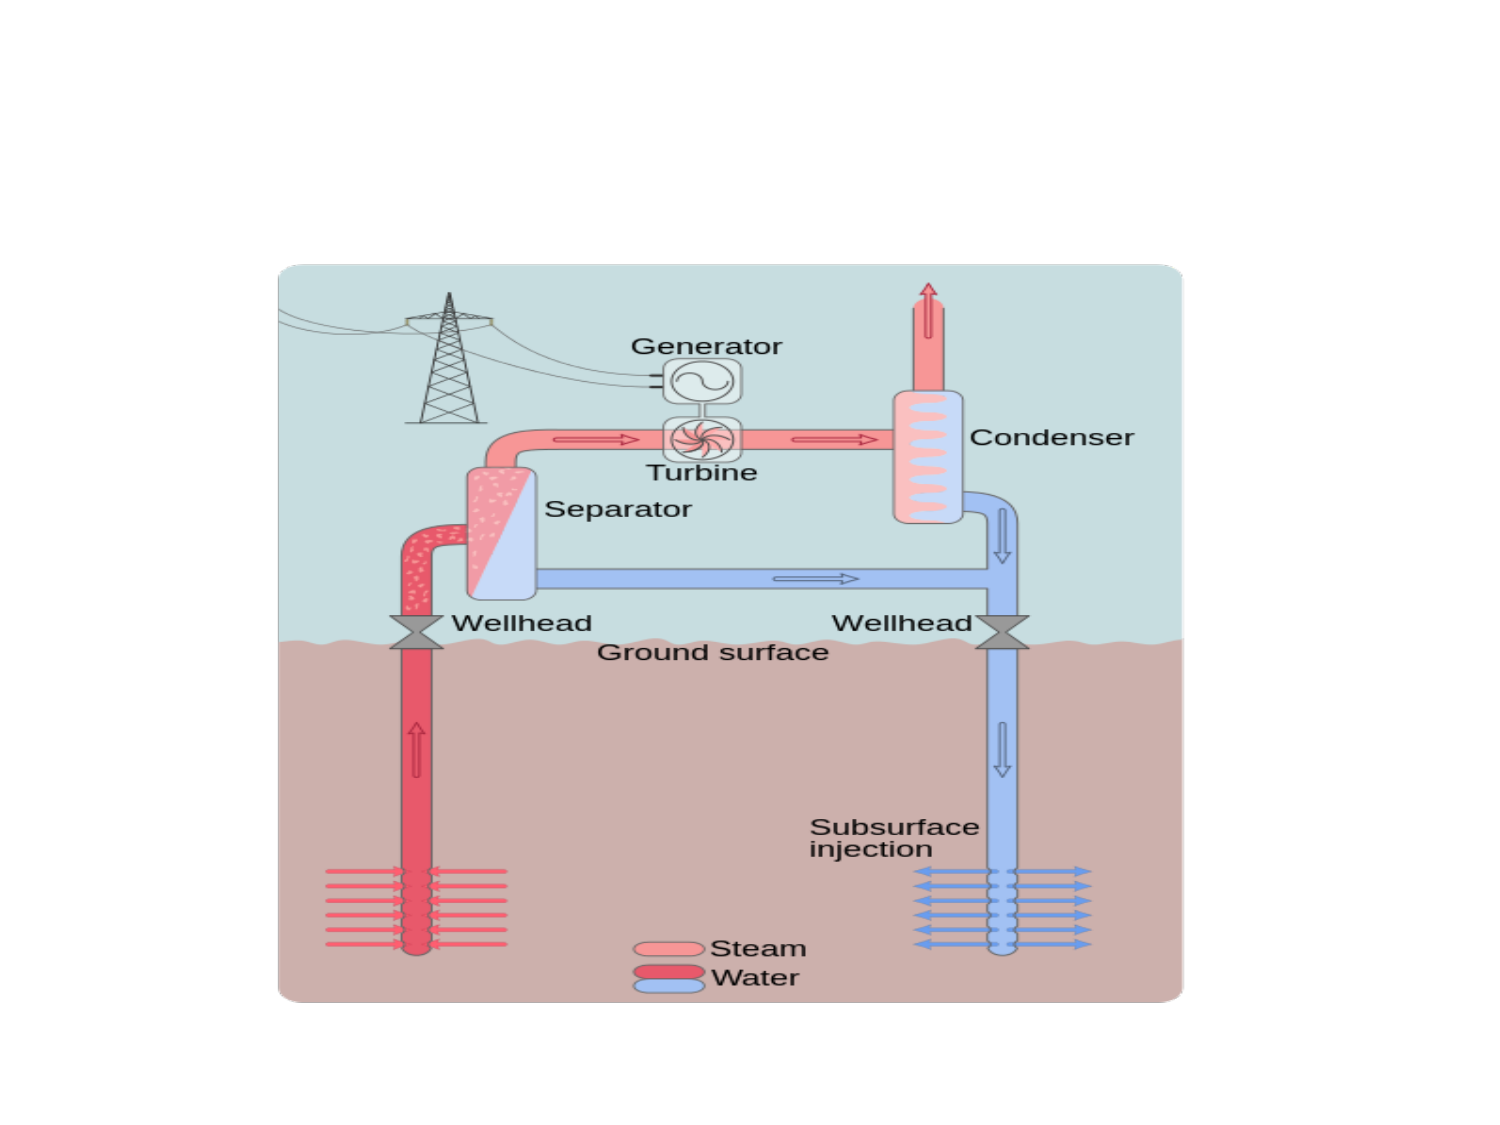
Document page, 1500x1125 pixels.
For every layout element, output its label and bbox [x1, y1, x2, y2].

list [274, 262, 1188, 1006]
